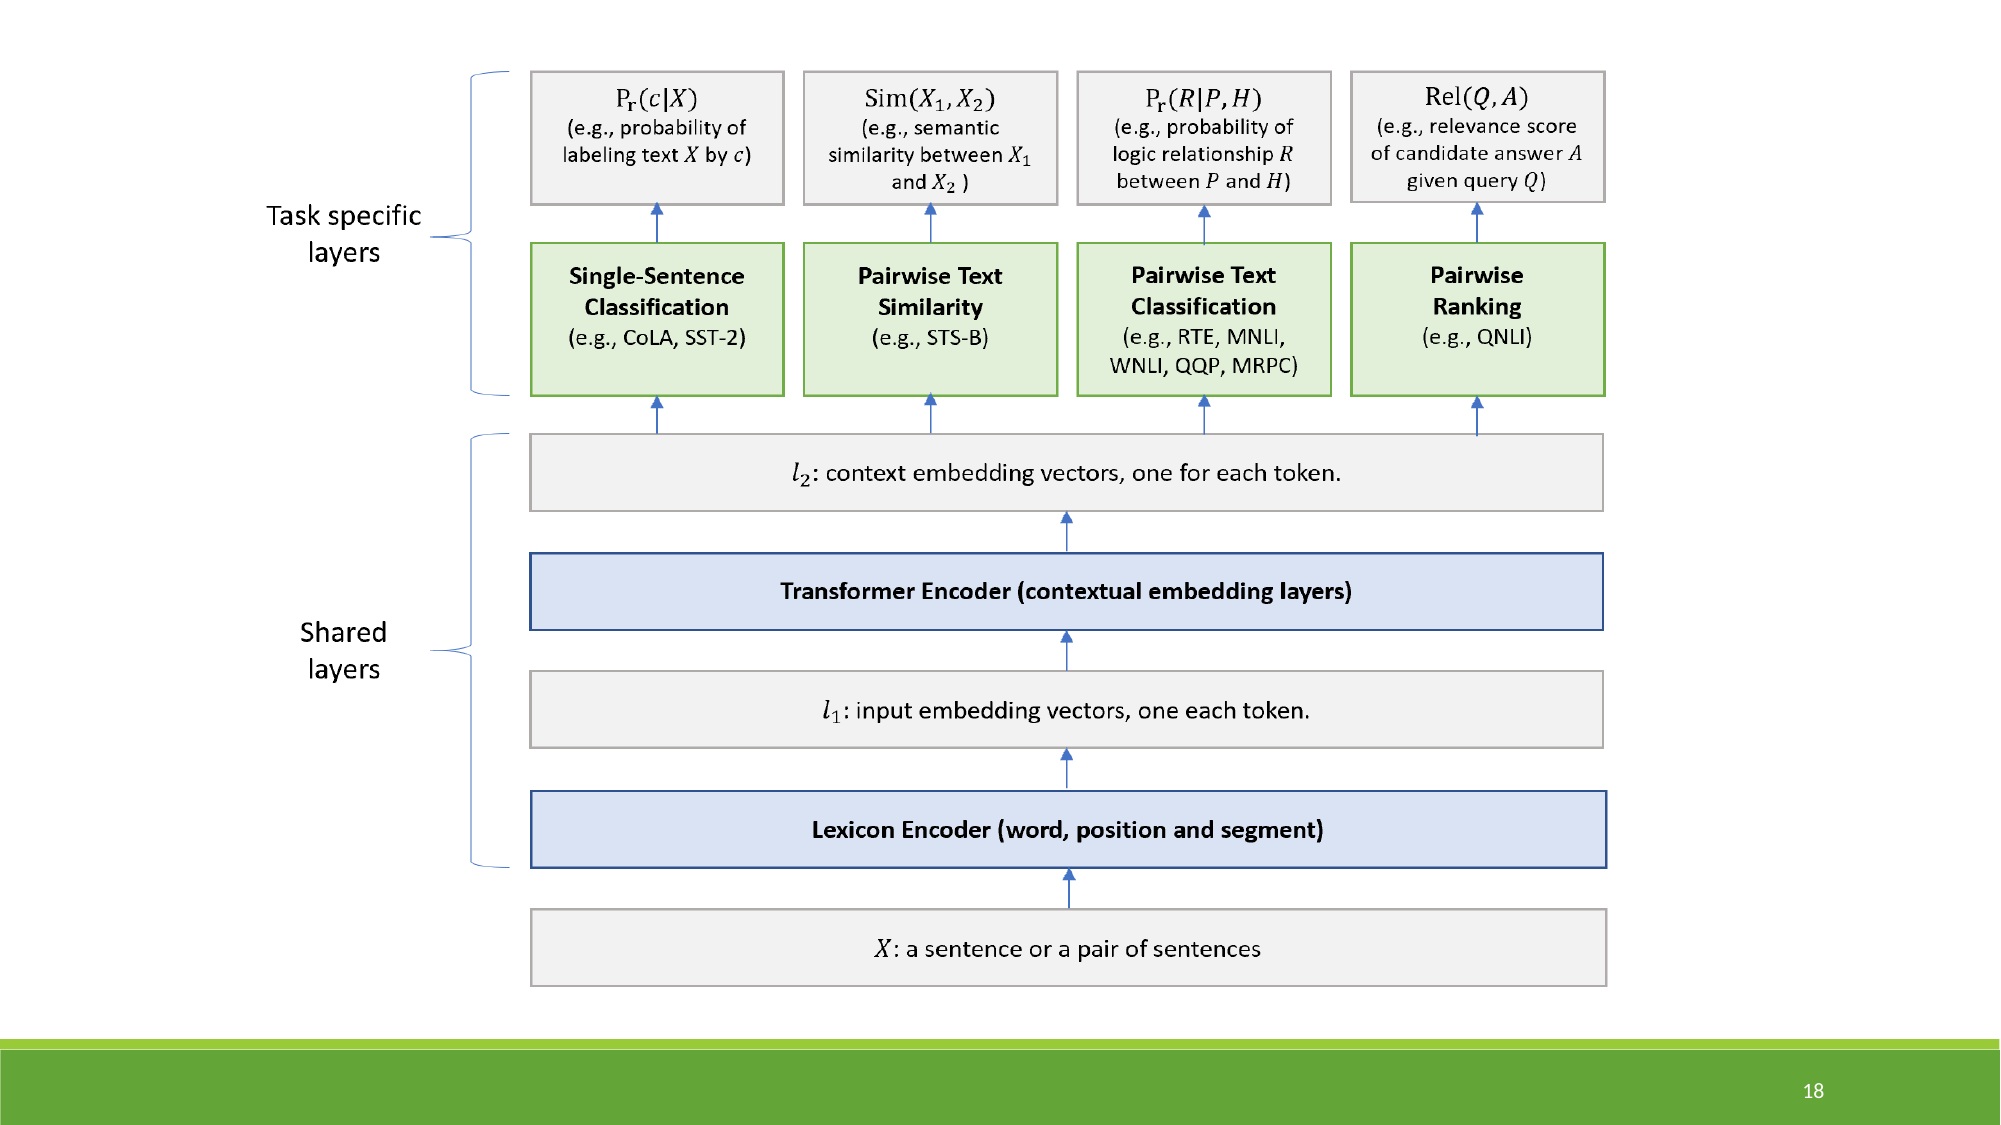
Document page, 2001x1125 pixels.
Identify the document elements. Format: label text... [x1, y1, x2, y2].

picture [263, 47, 1615, 1016]
slide_number 18 [1624, 1059, 1840, 1120]
